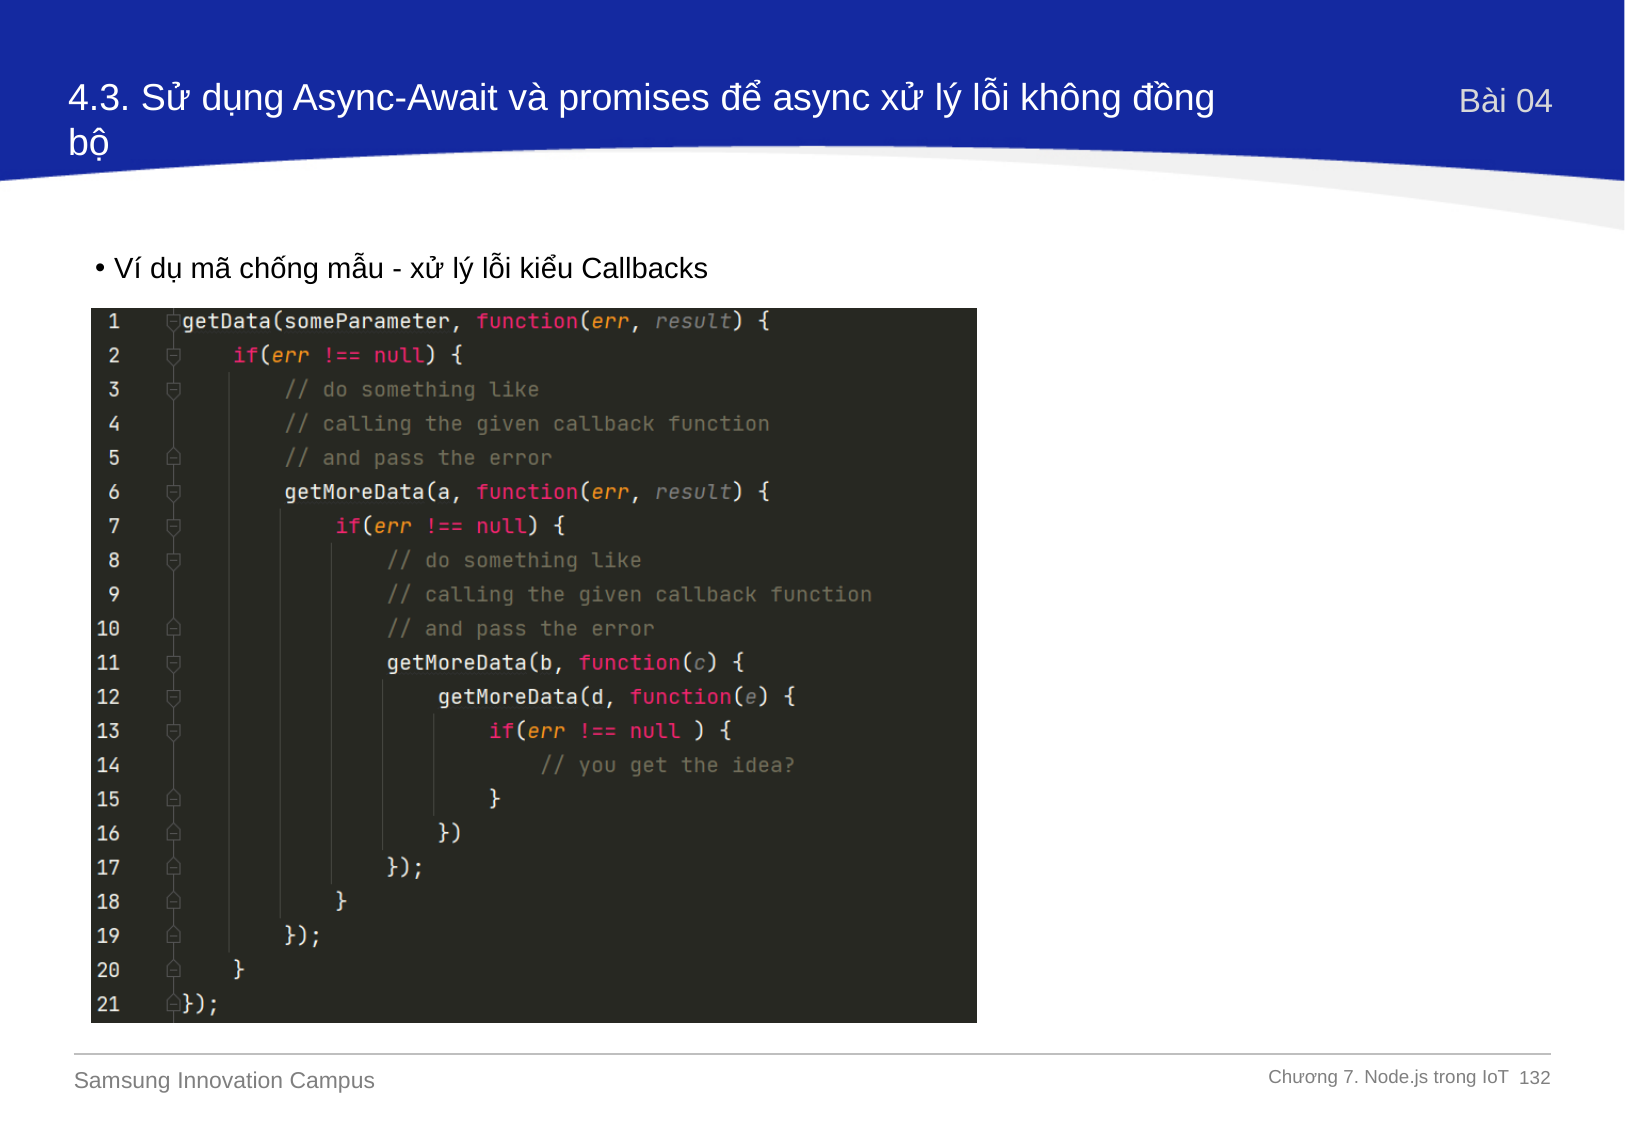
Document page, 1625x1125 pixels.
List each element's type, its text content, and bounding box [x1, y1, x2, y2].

text_box 4.3. Sử dụng Async-Await và promises để async xử lý lỗi không đồng bộ [68, 72, 1243, 163]
picture [0, 0, 1625, 1125]
text_box Bài 04 [1422, 78, 1554, 119]
text_box Ví dụ mã chống mẫu - xử lý lỗi kiểu Callbacks [95, 249, 1509, 285]
